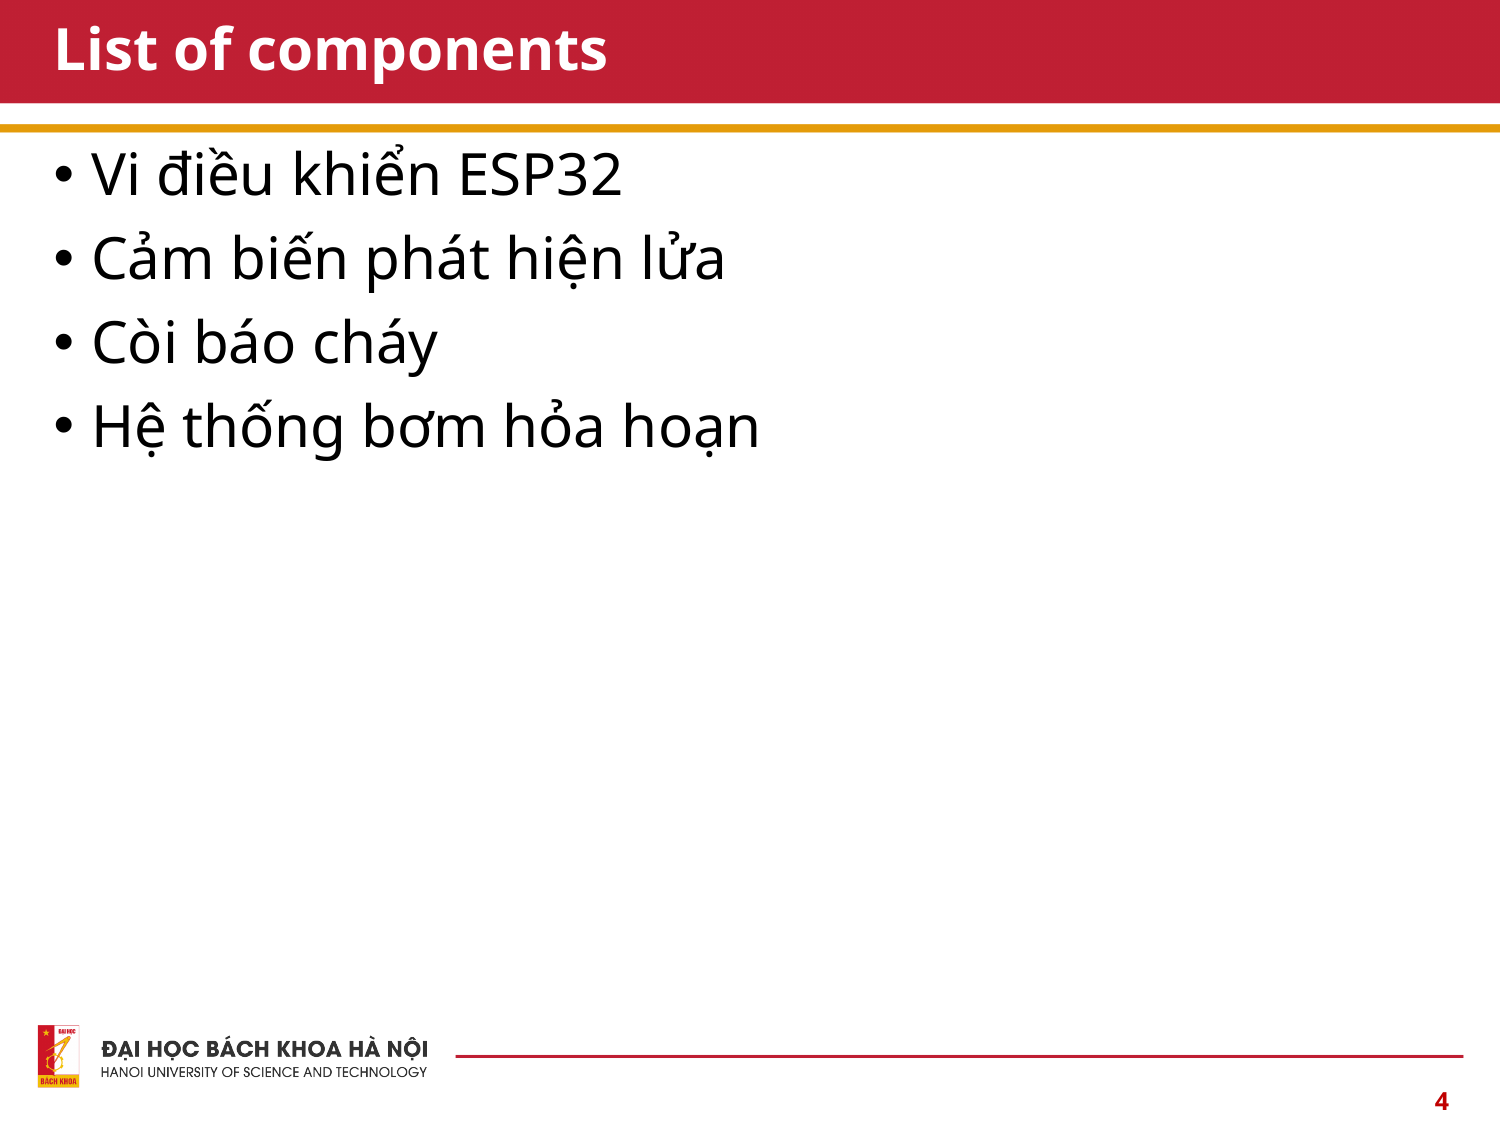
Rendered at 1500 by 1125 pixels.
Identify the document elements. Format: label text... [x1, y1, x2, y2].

picture [0, 0, 1500, 1125]
list Vi điều khiển ESP32 Cảm biến phát hiện lửa Còi báo cháy Hệ thống bơm hỏa hoạn [38, 138, 1462, 1008]
title List of components [38, 12, 1462, 87]
slide_number 4 [1126, 1078, 1464, 1125]
